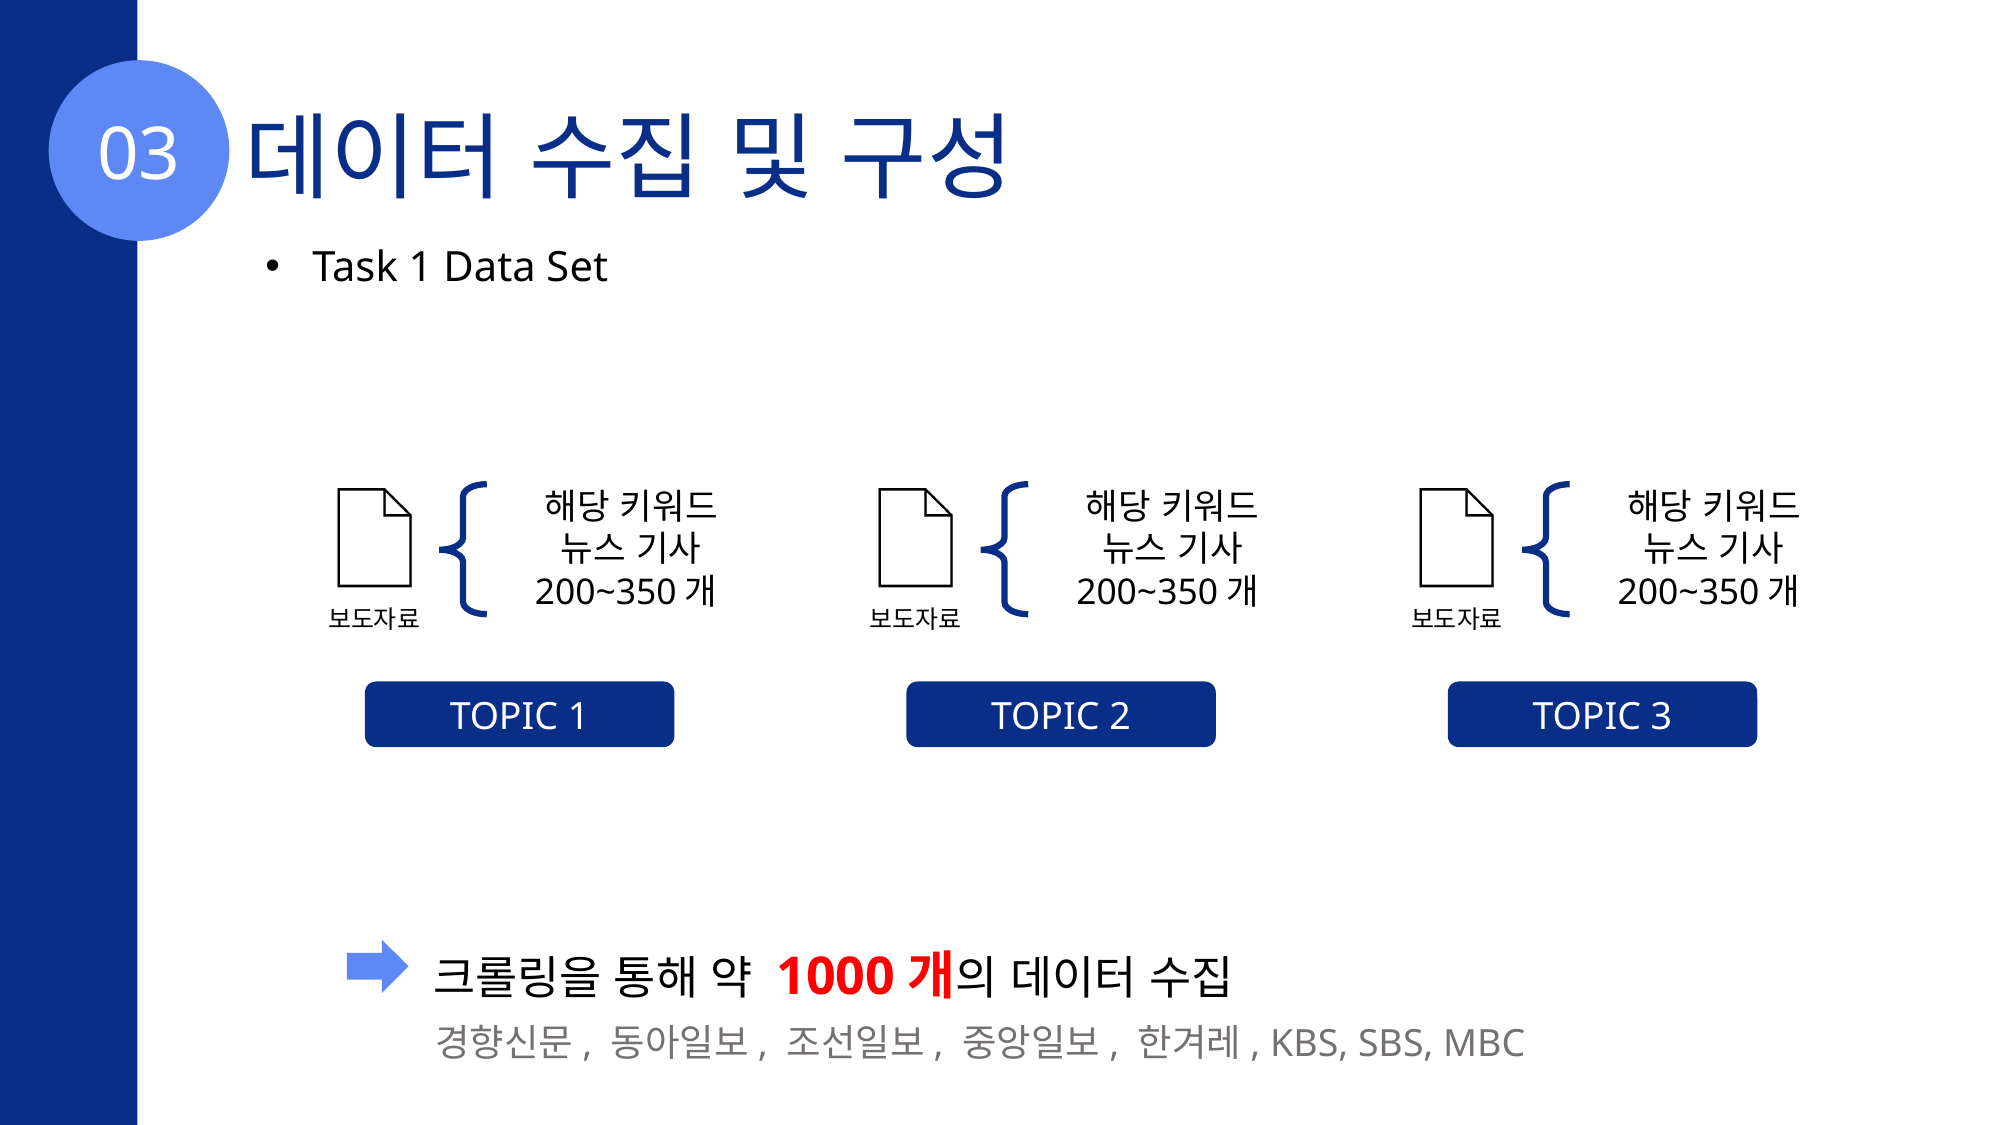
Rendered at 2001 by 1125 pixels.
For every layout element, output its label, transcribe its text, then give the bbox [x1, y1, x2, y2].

text_box 크롤링을 통해 약 1000개의 데이터 수집 [418, 935, 1419, 1013]
text_box 데이터 수집 및 구성 [229, 52, 1123, 270]
text_box 경향신문, 동아일보, 조선일보, 중앙일보, 한겨레, KBS, SBS, MBC [420, 1011, 1985, 1071]
text_box [0, 0, 138, 1125]
text_box [345, 937, 411, 996]
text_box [269, 476, 1853, 748]
text_box 03 [47, 59, 229, 242]
text_box Task 1 Data Set [250, 232, 946, 298]
